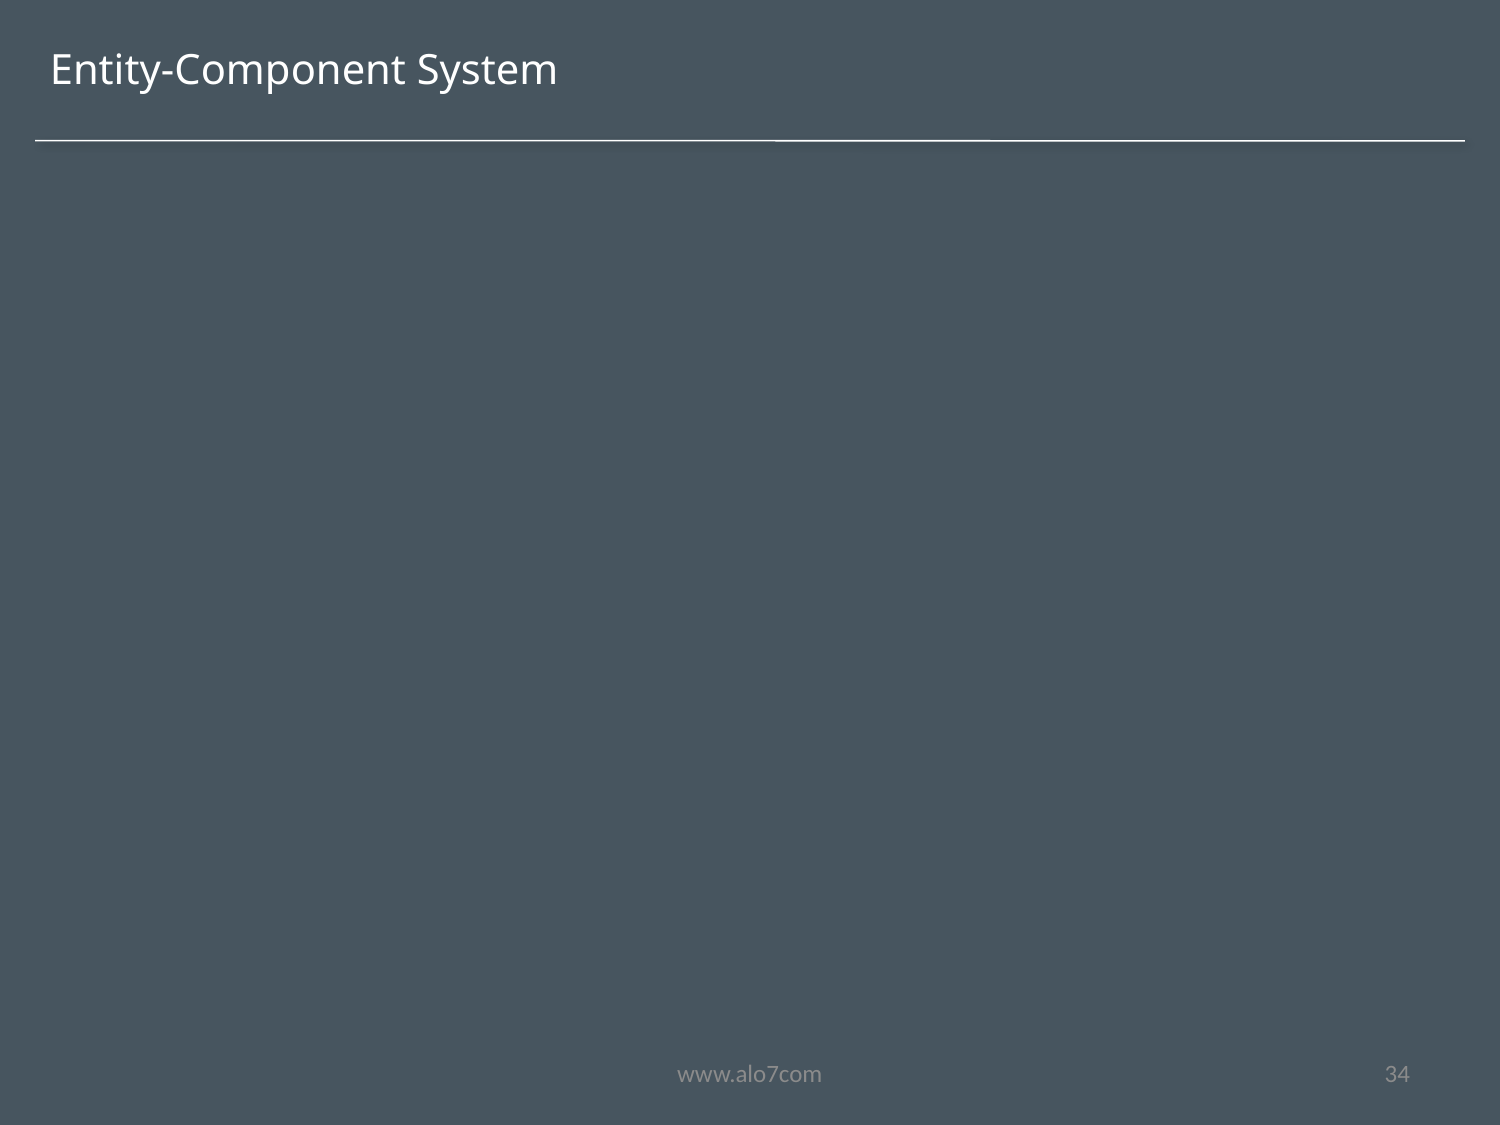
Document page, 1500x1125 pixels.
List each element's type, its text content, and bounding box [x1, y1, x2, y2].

text_box Entity-Component System [35, 35, 903, 100]
footer www.alo7com [512, 1042, 988, 1103]
slide_number 34 [1074, 1042, 1425, 1103]
